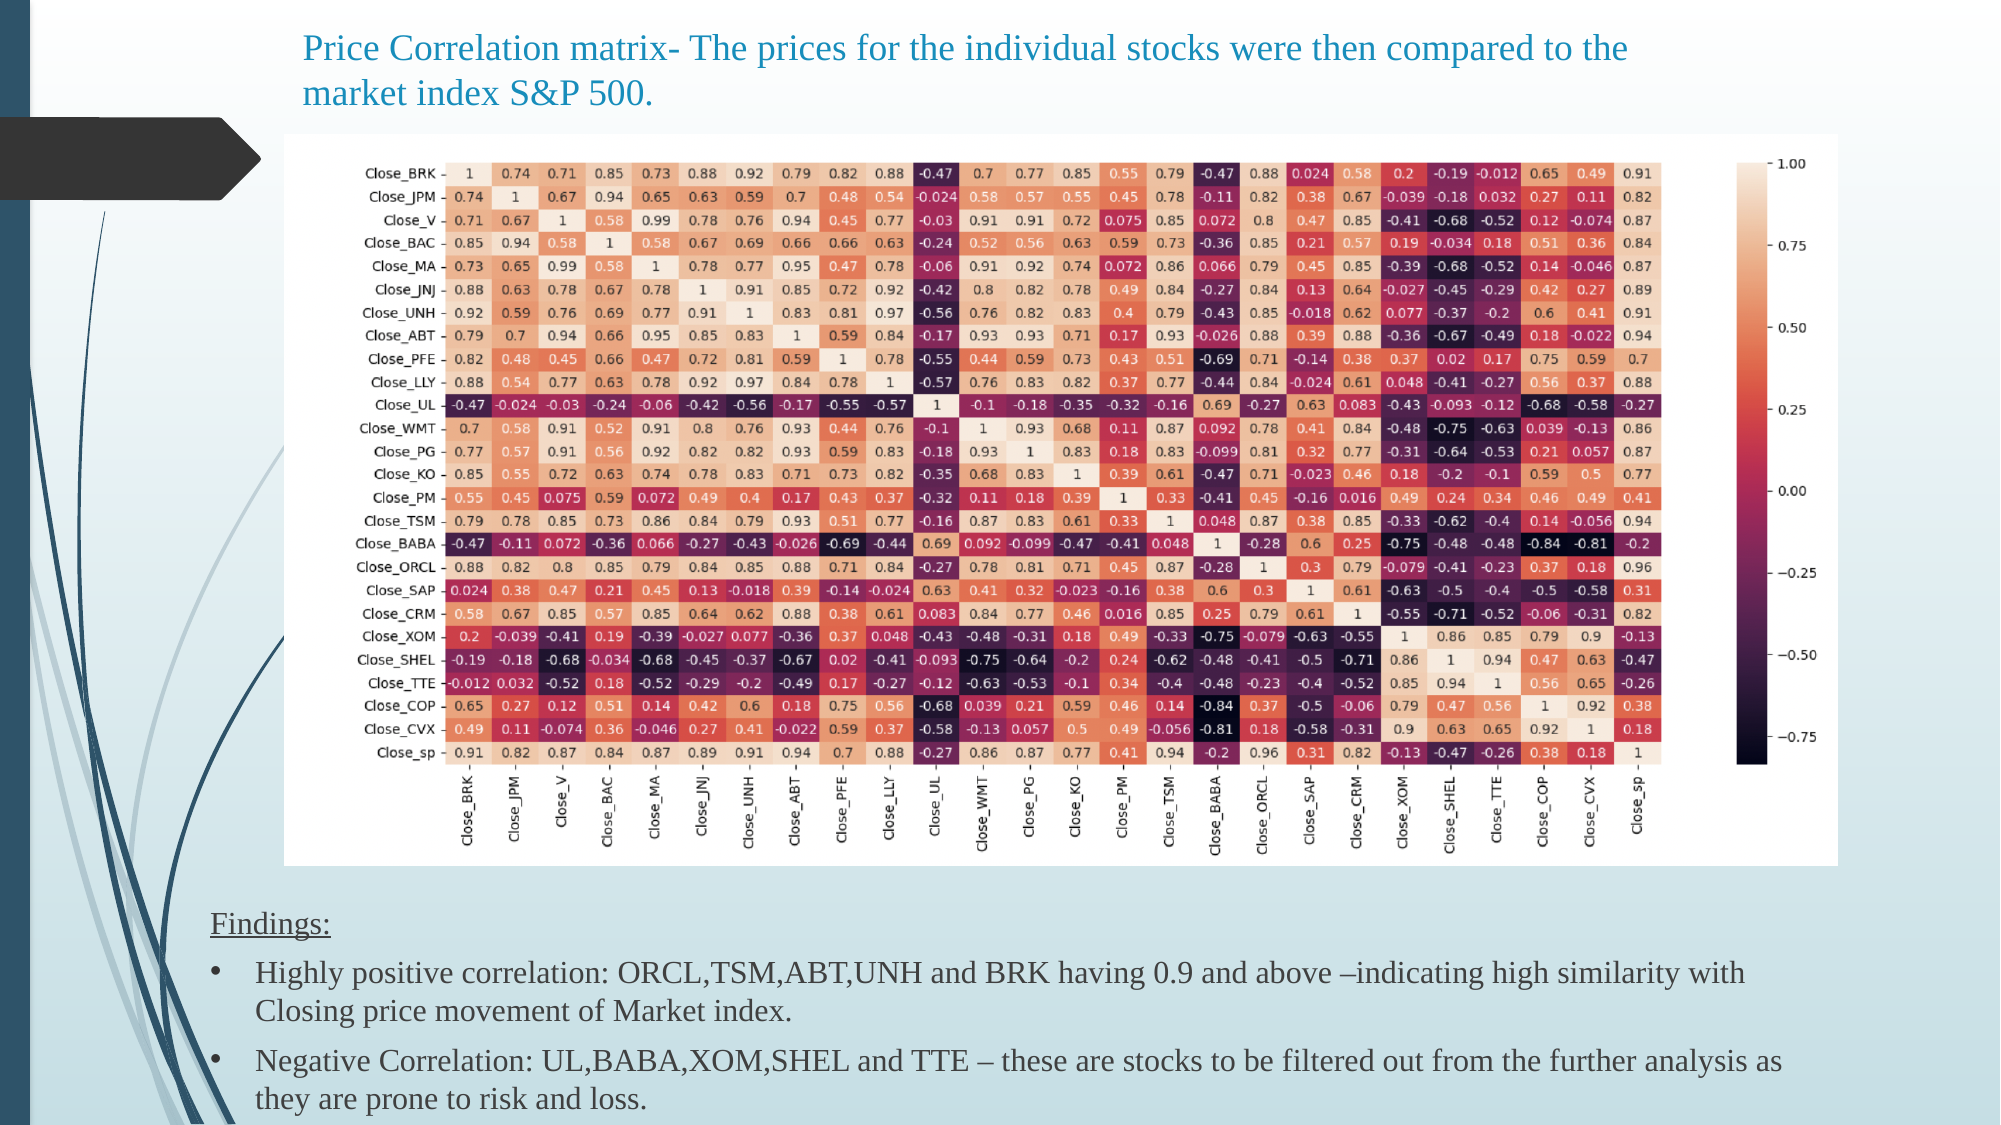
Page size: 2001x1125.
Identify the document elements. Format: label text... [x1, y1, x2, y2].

list Findings: Highly positive correlation: ORCL,TSM,ABT,UNH and BRK having 0.9 and above –indicating high similarity with Closing price movement of Market index. Negative Correlation: UL,BABA,XOM,SHEL and TTE – these are stocks to be filtered out from the further analysis as they are prone to risk and loss. [195, 894, 1816, 1125]
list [283, 133, 1839, 867]
title Price Correlation matrix- The prices for the individual stocks were then compared to the market index S&P 500. [287, 5, 1745, 133]
